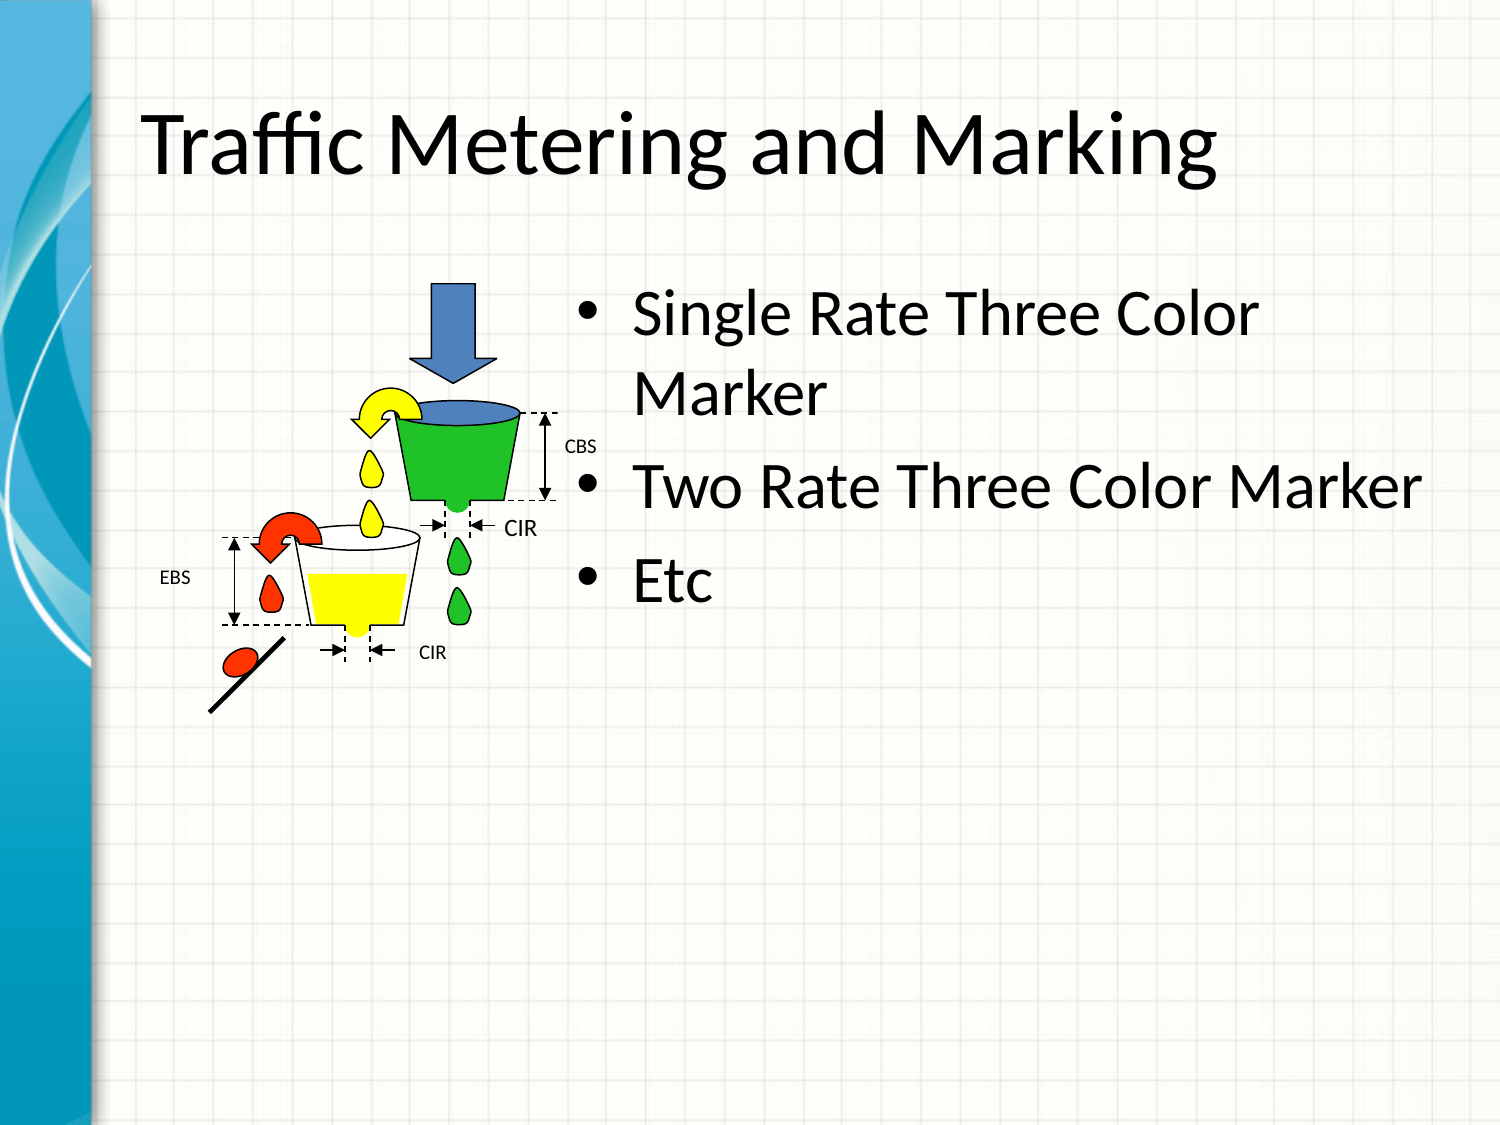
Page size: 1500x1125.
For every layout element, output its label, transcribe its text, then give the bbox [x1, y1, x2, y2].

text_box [135, 278, 621, 719]
picture [0, 0, 1500, 1125]
title Traffic Metering and Marking [125, 44, 1450, 232]
list Single Rate Three Color Marker Two Rate Three Color Marker Etc [561, 261, 1450, 967]
